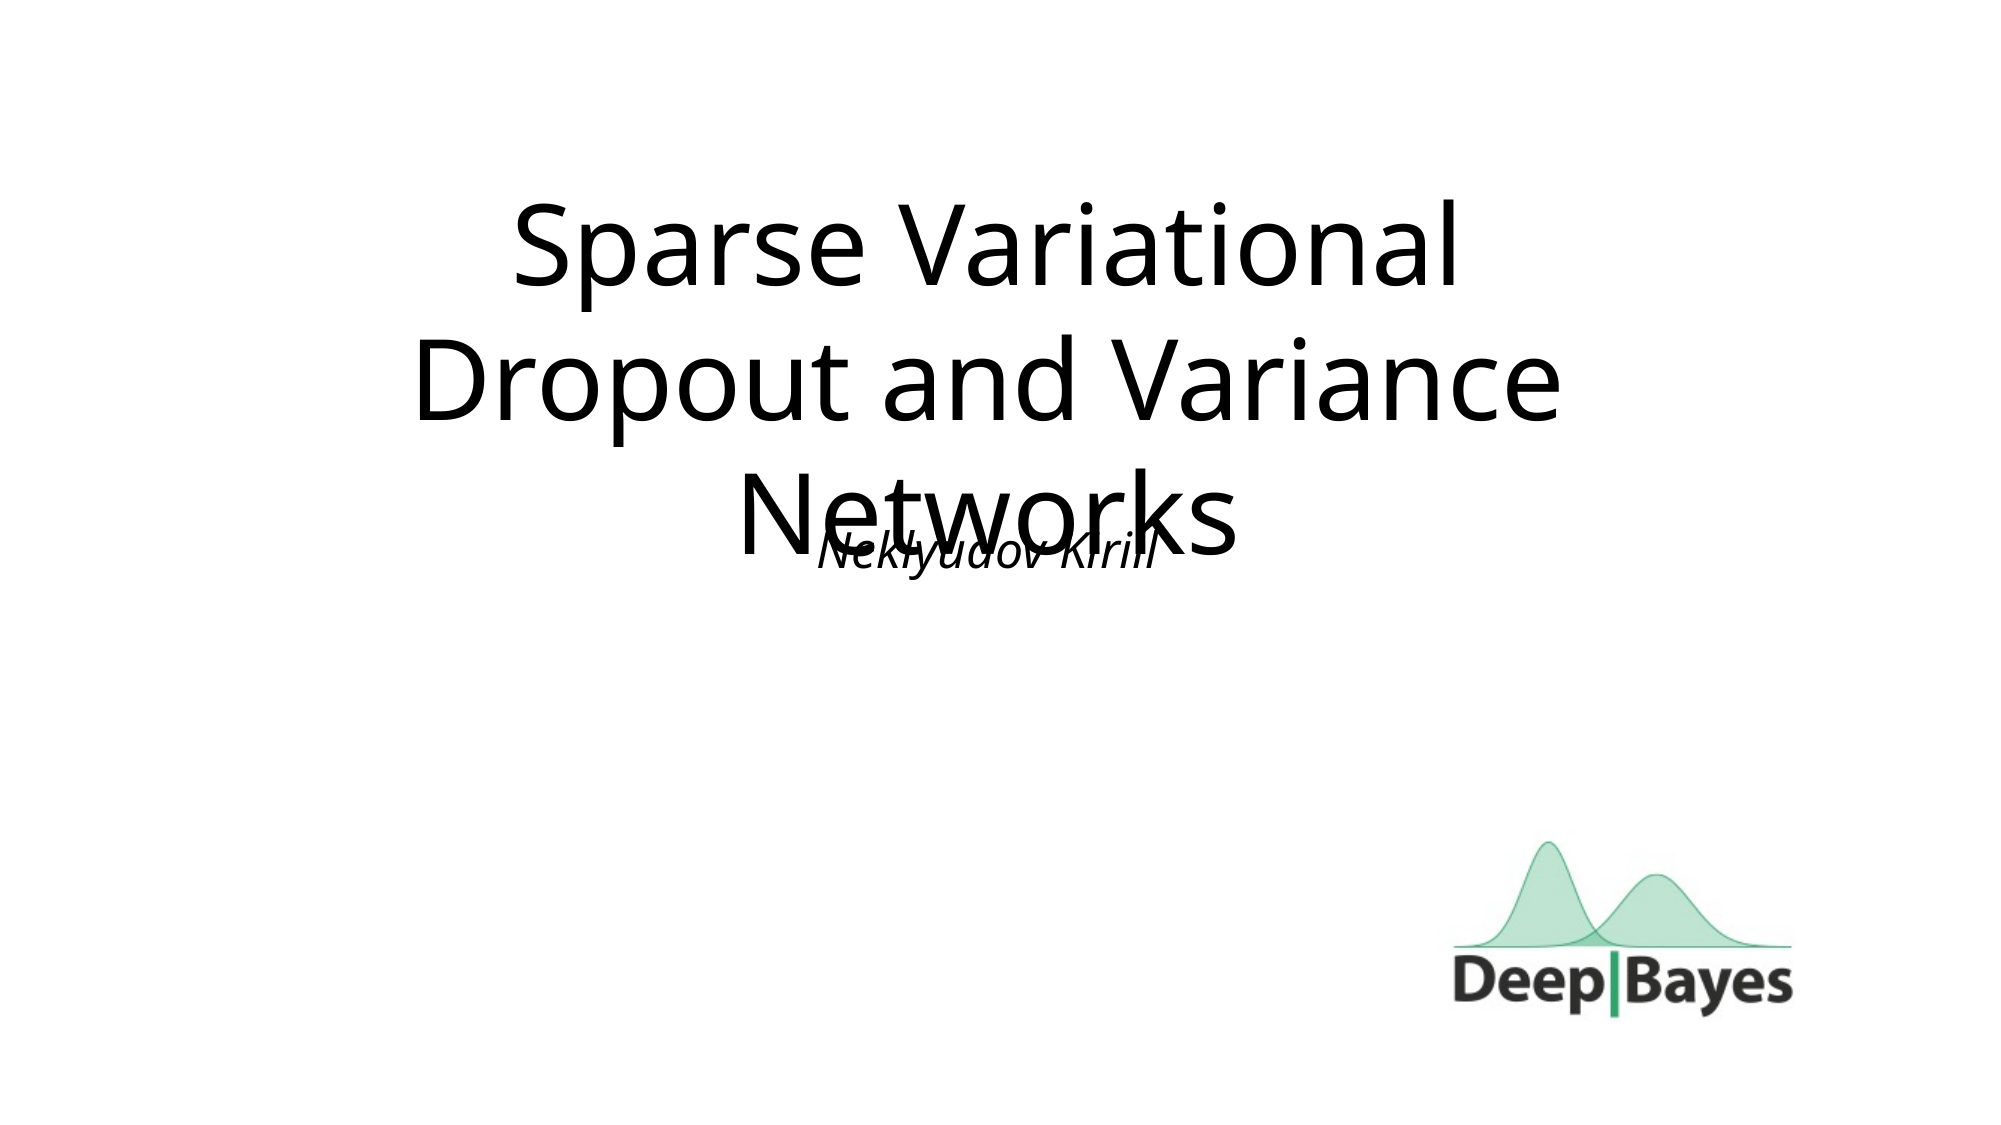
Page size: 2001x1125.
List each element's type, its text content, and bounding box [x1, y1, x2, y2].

text_box Sparse Variational Dropout and Variance Networks [290, 254, 1685, 496]
subtitle Neklyudov Kirill [237, 517, 1738, 697]
picture [1412, 782, 1835, 1078]
